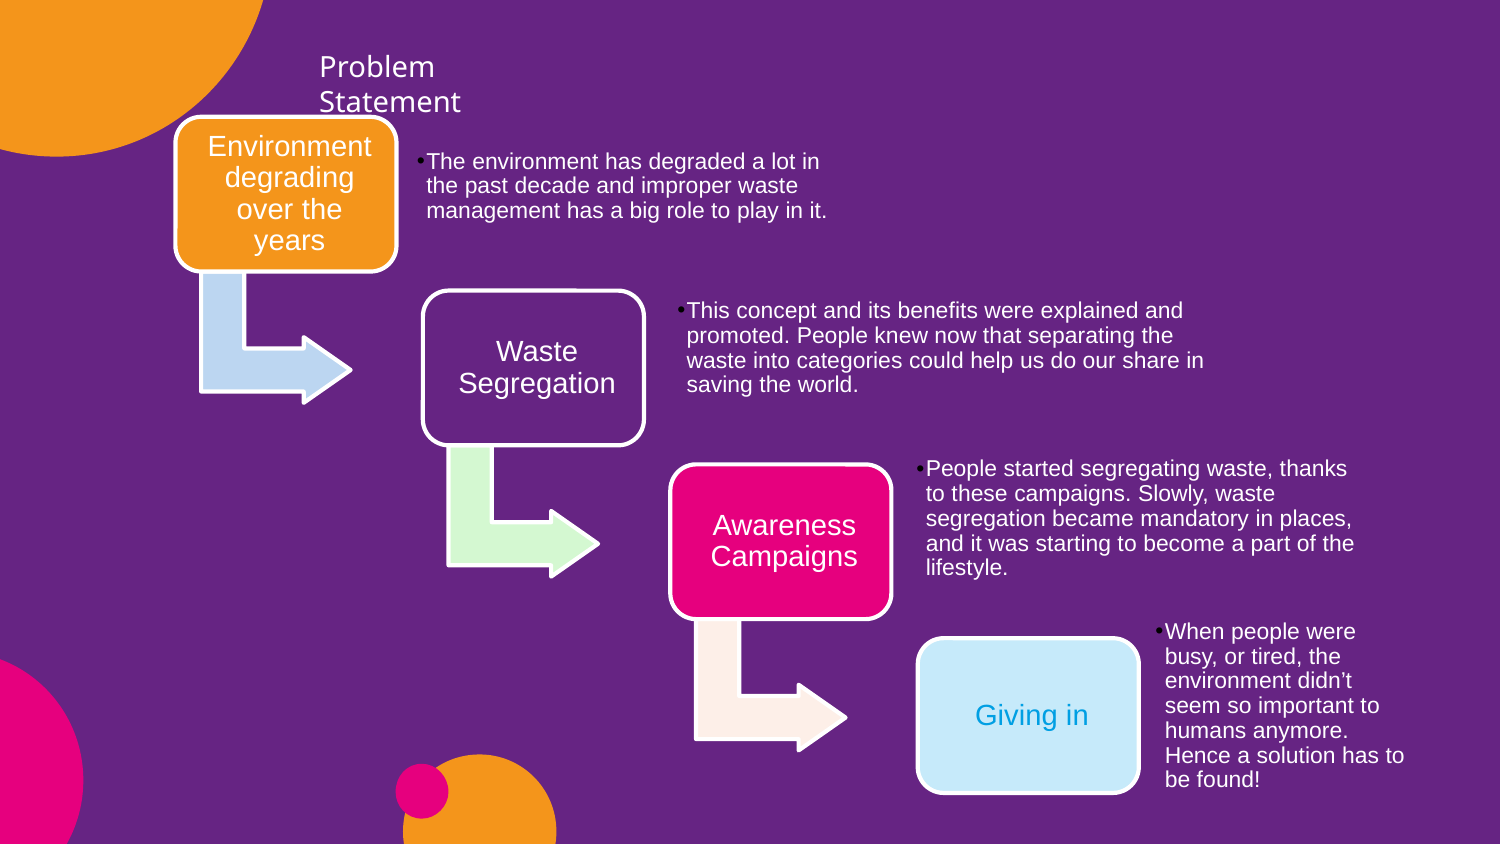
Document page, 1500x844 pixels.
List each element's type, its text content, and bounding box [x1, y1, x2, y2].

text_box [72, 112, 1457, 798]
title Problem Statement [304, 29, 577, 111]
